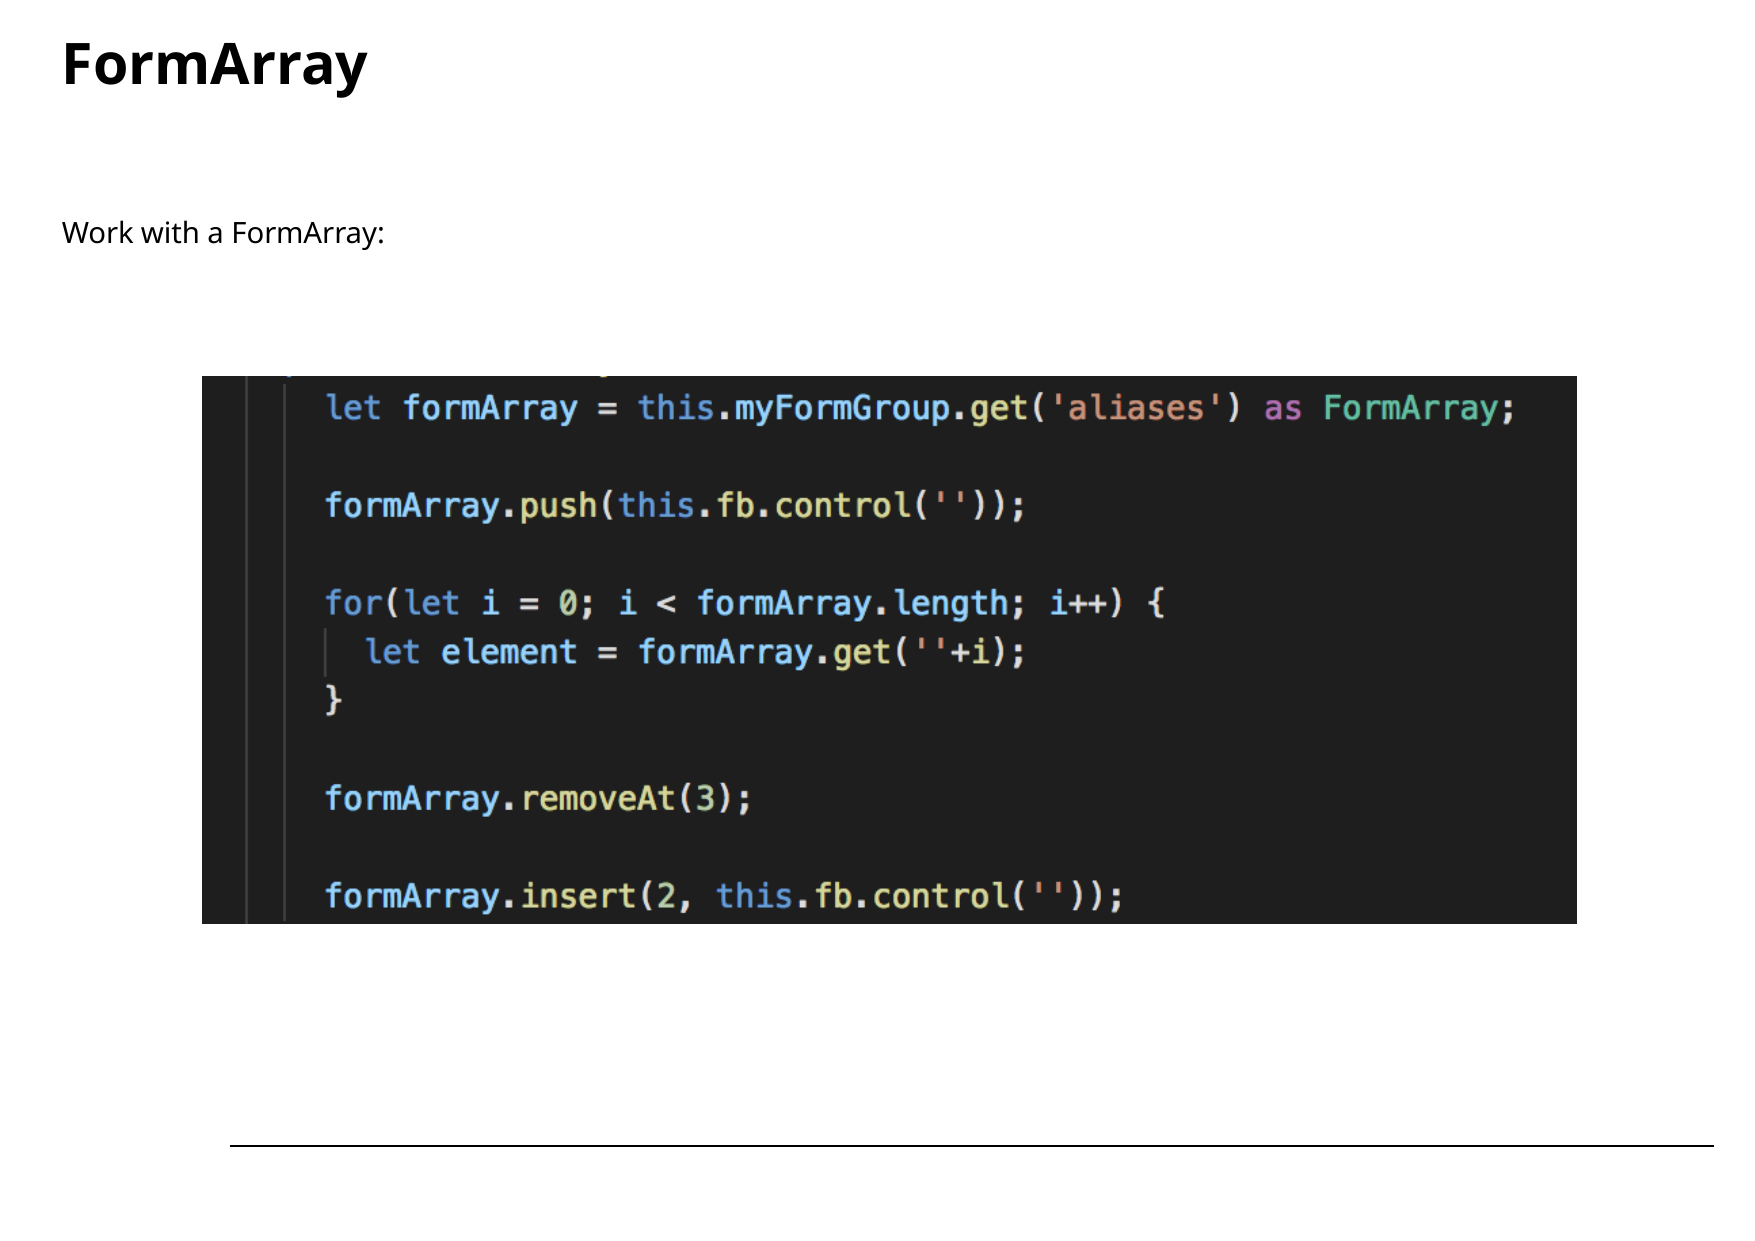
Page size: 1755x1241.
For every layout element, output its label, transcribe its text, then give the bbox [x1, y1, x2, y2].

title FormArray [61, 27, 609, 87]
list Work with a FormArray: [61, 213, 858, 250]
picture [201, 375, 1577, 924]
